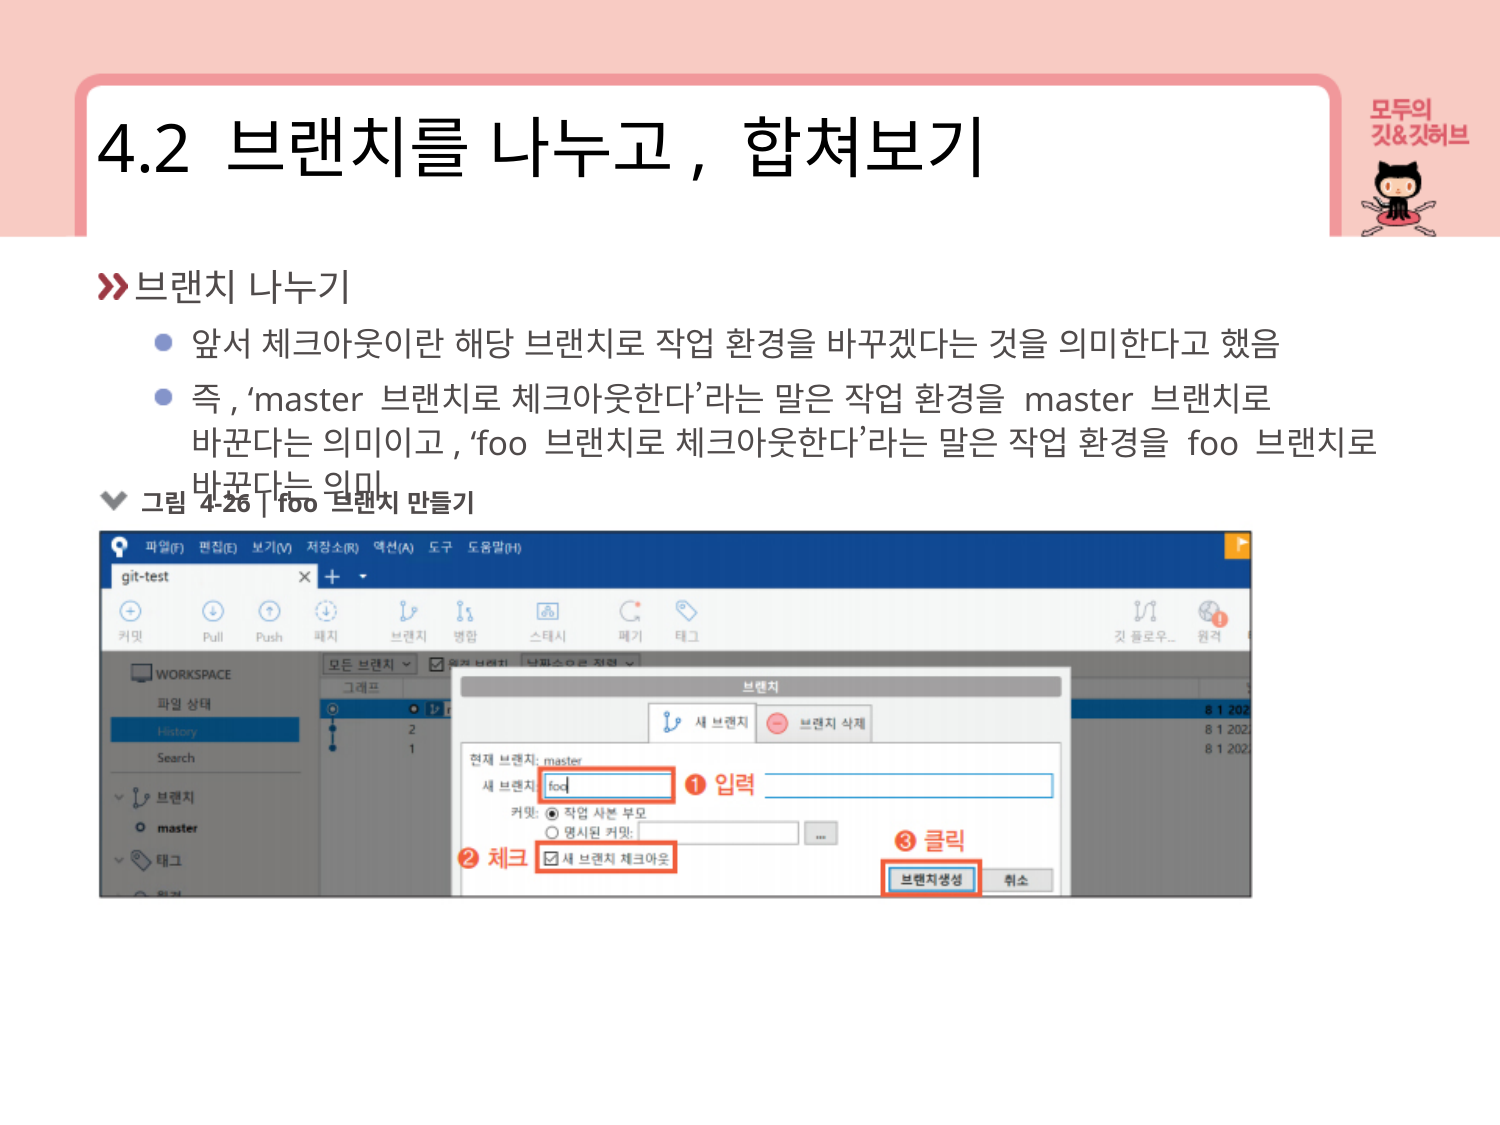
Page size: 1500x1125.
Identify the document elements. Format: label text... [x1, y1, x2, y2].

text_box 4.2 브랜치를 나누고, 합쳐보기 [82, 61, 1413, 193]
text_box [97, 476, 1374, 523]
text_box 브랜치 나누기 앞서 체크아웃이란 해당 브랜치로 작업 환경을 바꾸겠다는 것을 의미한다고 했음 즉, ‘master 브랜치로 체크아웃한다’라는 말은 작업 환경을 master 브랜치로 바꾼다는 의미이고, ‘foo 브랜치로 체크아웃한다’라는 말은 작업 환경을 foo 브랜치로 바꾼다는 의미 [82, 252, 1413, 1067]
picture [0, 0, 1500, 1125]
